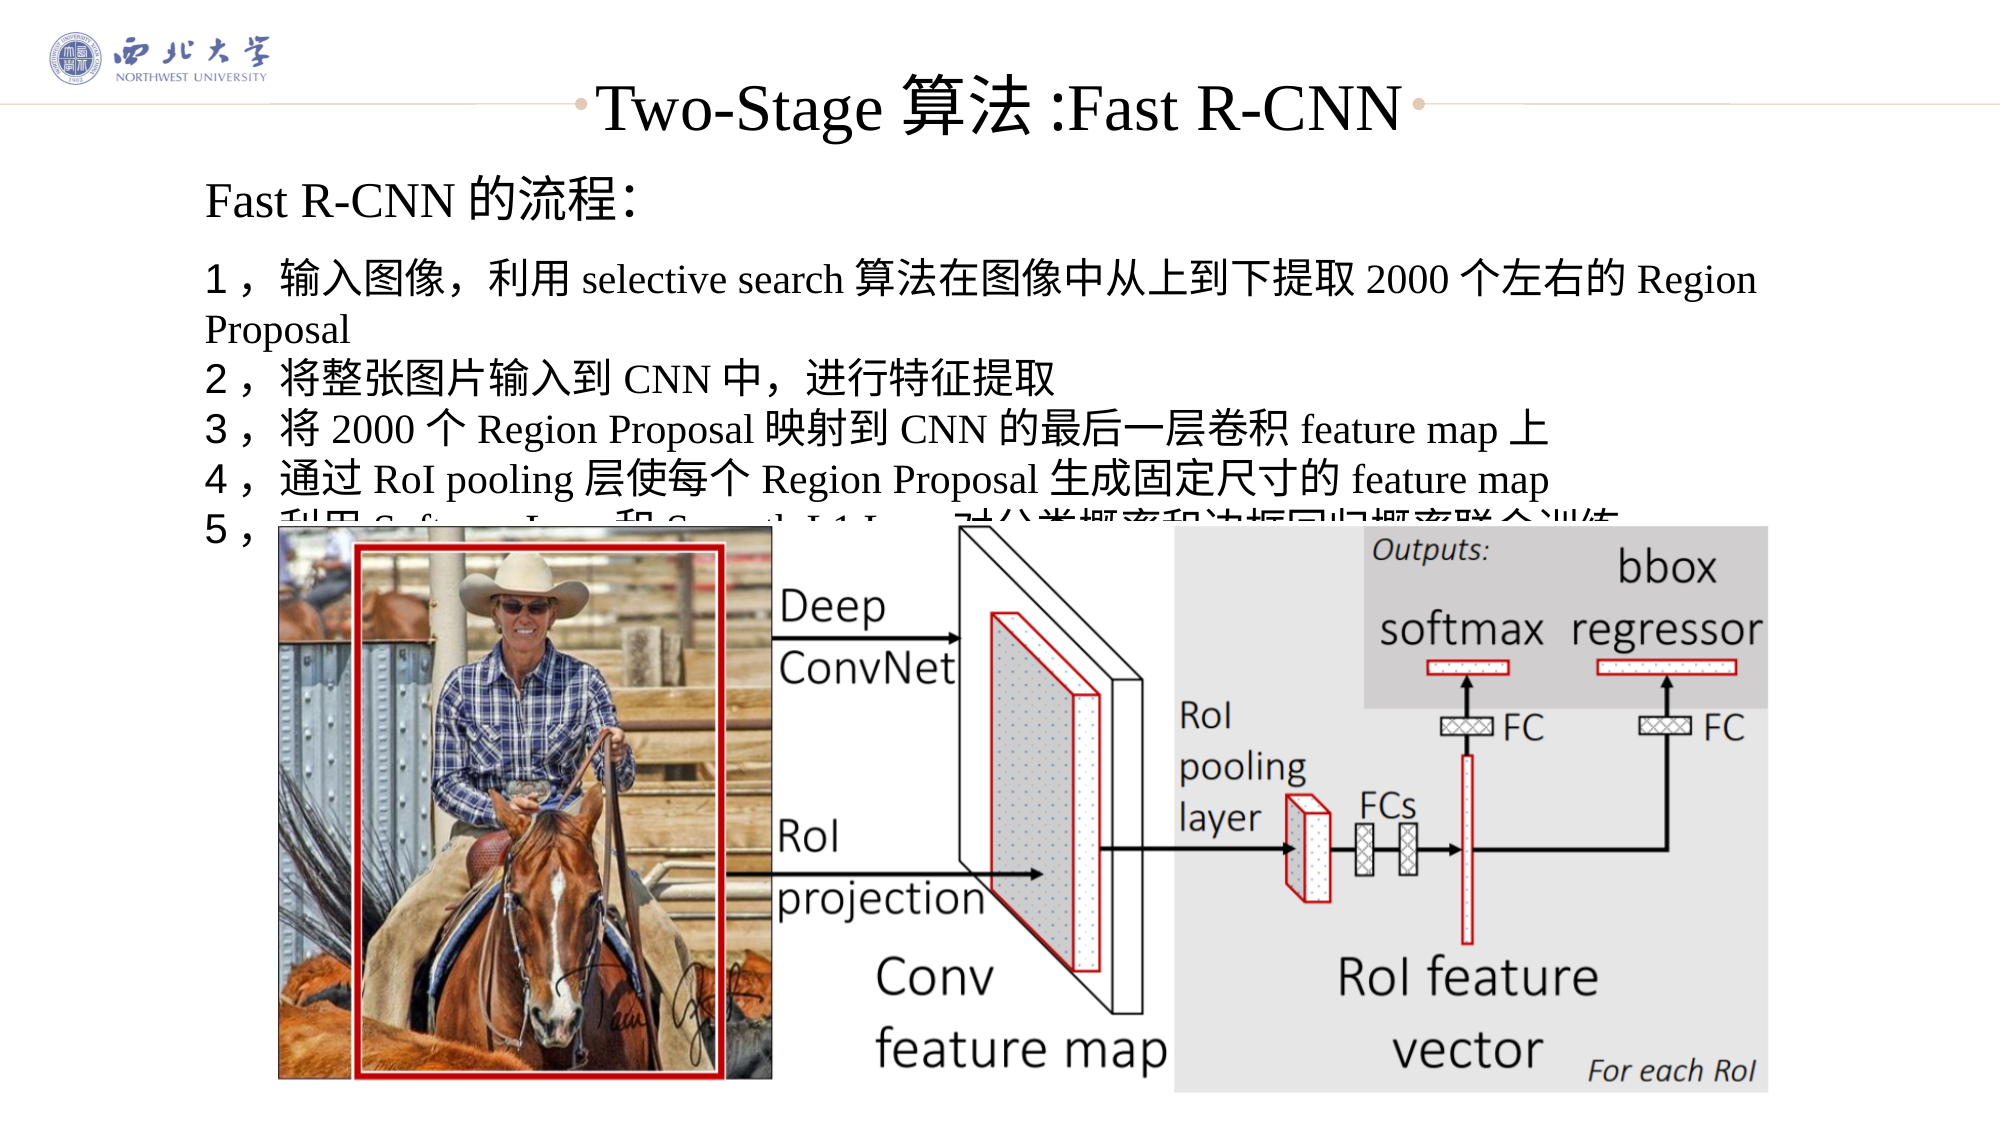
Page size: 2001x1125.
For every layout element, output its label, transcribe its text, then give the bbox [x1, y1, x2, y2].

text_box Two-Stage算法:Fast R-CNN [581, 56, 1419, 152]
text_box Fast R-CNN的流程： [189, 159, 1857, 235]
picture [16, 0, 305, 111]
text_box 1，输入图像，利用selective search算法在图像中从上到下提取2000个左右的Region Proposal 2，将整张图片输入到CNN中，进行特征提取 3，将2000个Region Proposal映射到CNN的最后一层卷积feature map上 4，通过RoI pooling层使每个Region Proposal生成固定尺寸的feature map 5，利用Softmax Loss和Smooth L1 Loss对分类概率和边框回归概率联合训练 [189, 244, 1893, 560]
picture [274, 521, 1773, 1098]
